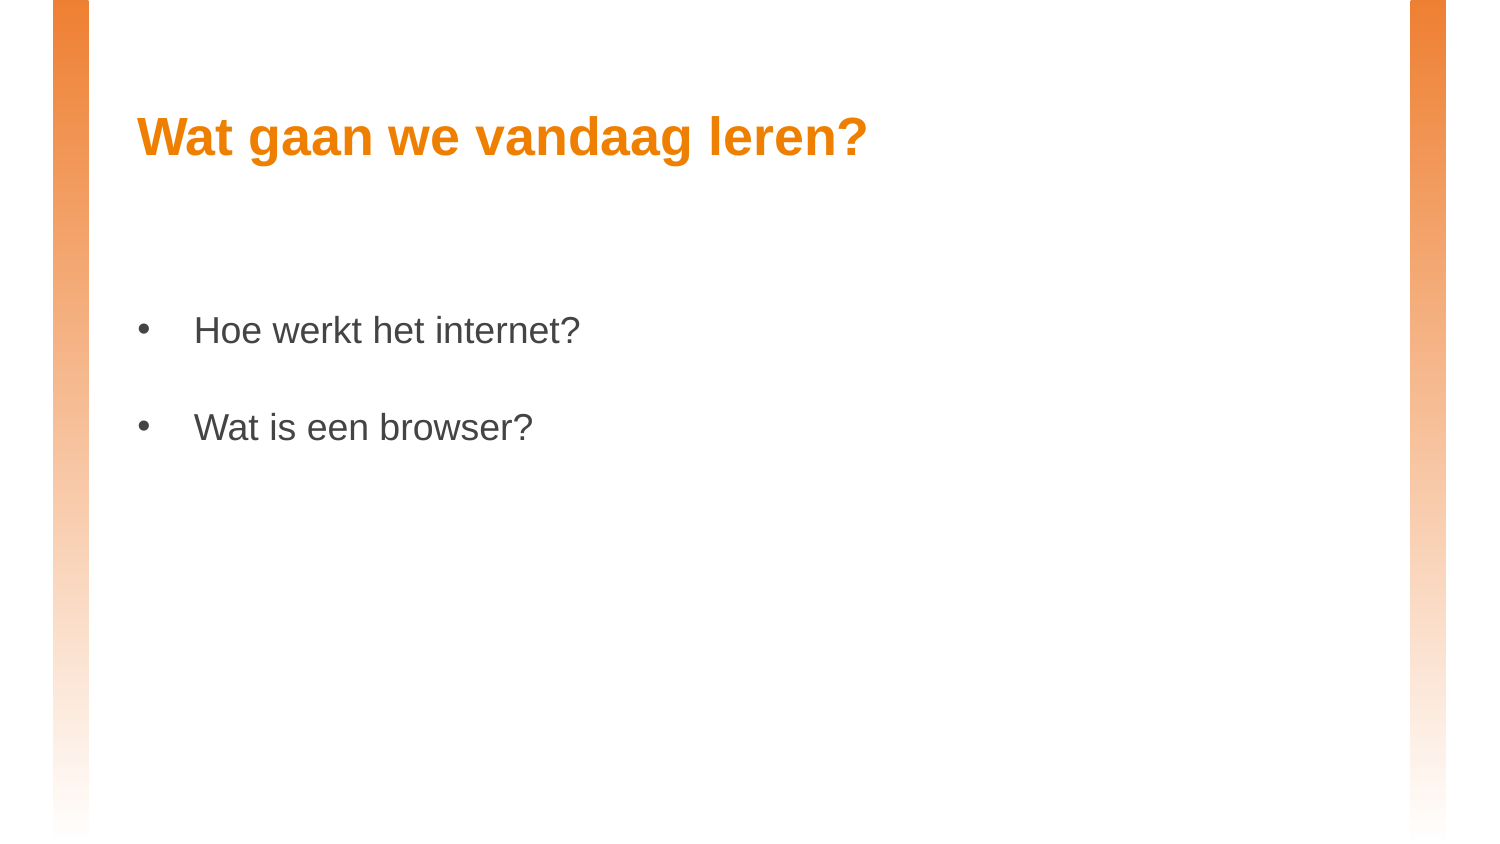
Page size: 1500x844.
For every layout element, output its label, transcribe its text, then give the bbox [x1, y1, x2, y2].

list Hoe werkt het internet? Wat is een browser? [122, 253, 1412, 759]
title Wat gaan we vandaag leren? [122, 94, 1400, 174]
